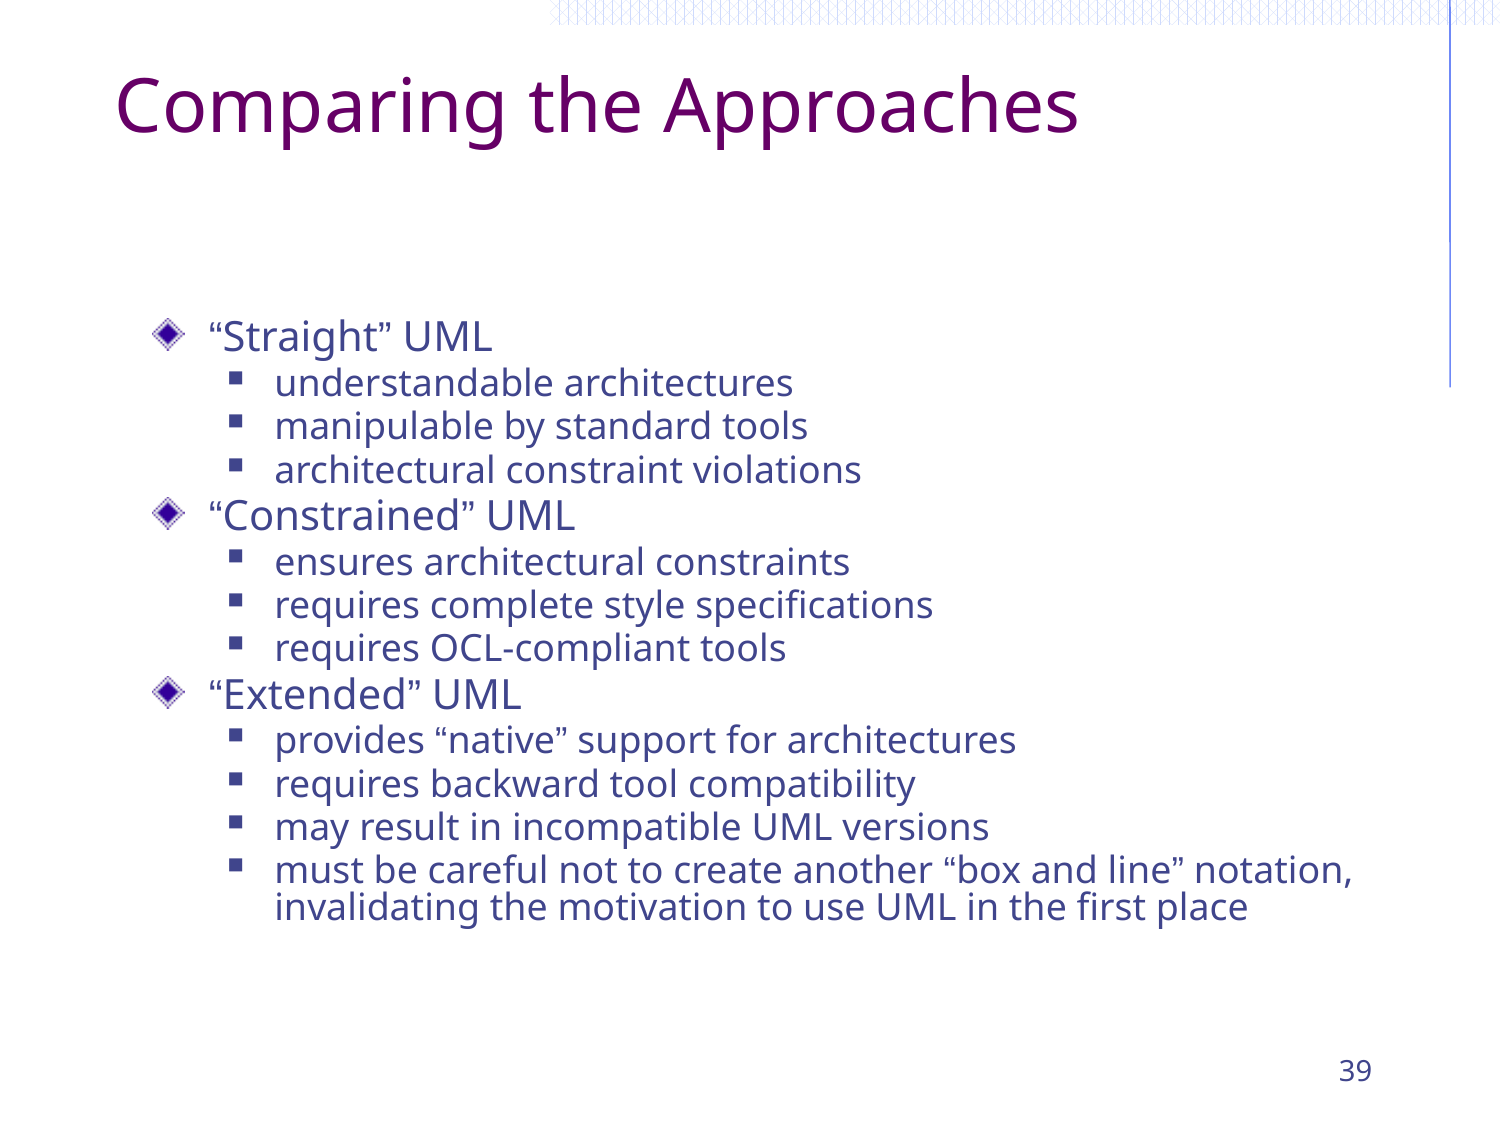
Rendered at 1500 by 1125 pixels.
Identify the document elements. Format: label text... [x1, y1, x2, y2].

list “Straight” UML understandable architectures manipulable by standard tools architectural constraint violations “Constrained” UML ensures architectural constraints requires complete style specifications requires OCL-compliant tools “Extended” UML provides “native” support for architectures requires backward tool compatibility may result in incompatible UML versions must be careful not to create another “box and line” notation, invalidating the motivation to use UML in the first place [137, 312, 1413, 988]
picture [152, 676, 185, 709]
picture [152, 497, 185, 530]
title Comparing the Approaches [99, 50, 1375, 238]
picture [152, 318, 185, 351]
slide_number 39 [1074, 1025, 1388, 1100]
